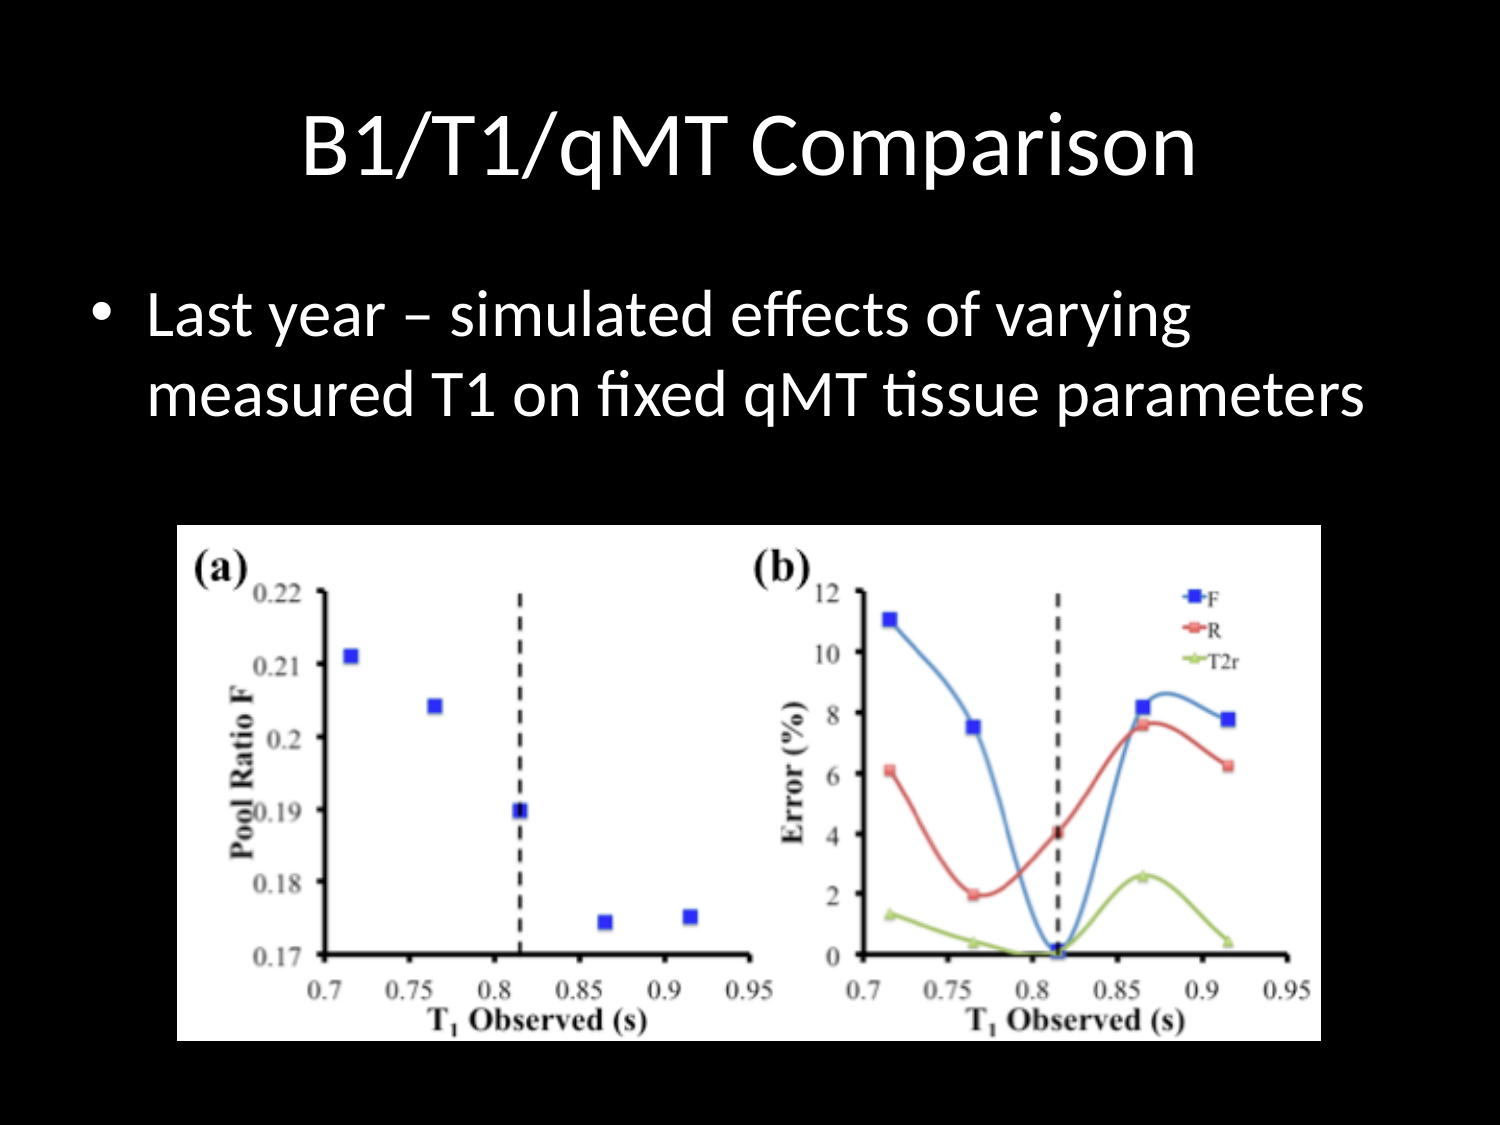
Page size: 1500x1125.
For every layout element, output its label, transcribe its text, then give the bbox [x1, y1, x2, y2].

title B1/T1/qMT Comparison [0, 45, 1500, 233]
list Last year – simulated effects of varying measured T1 on fixed qMT tissue parameters [75, 262, 1425, 1005]
picture [176, 525, 1322, 1041]
